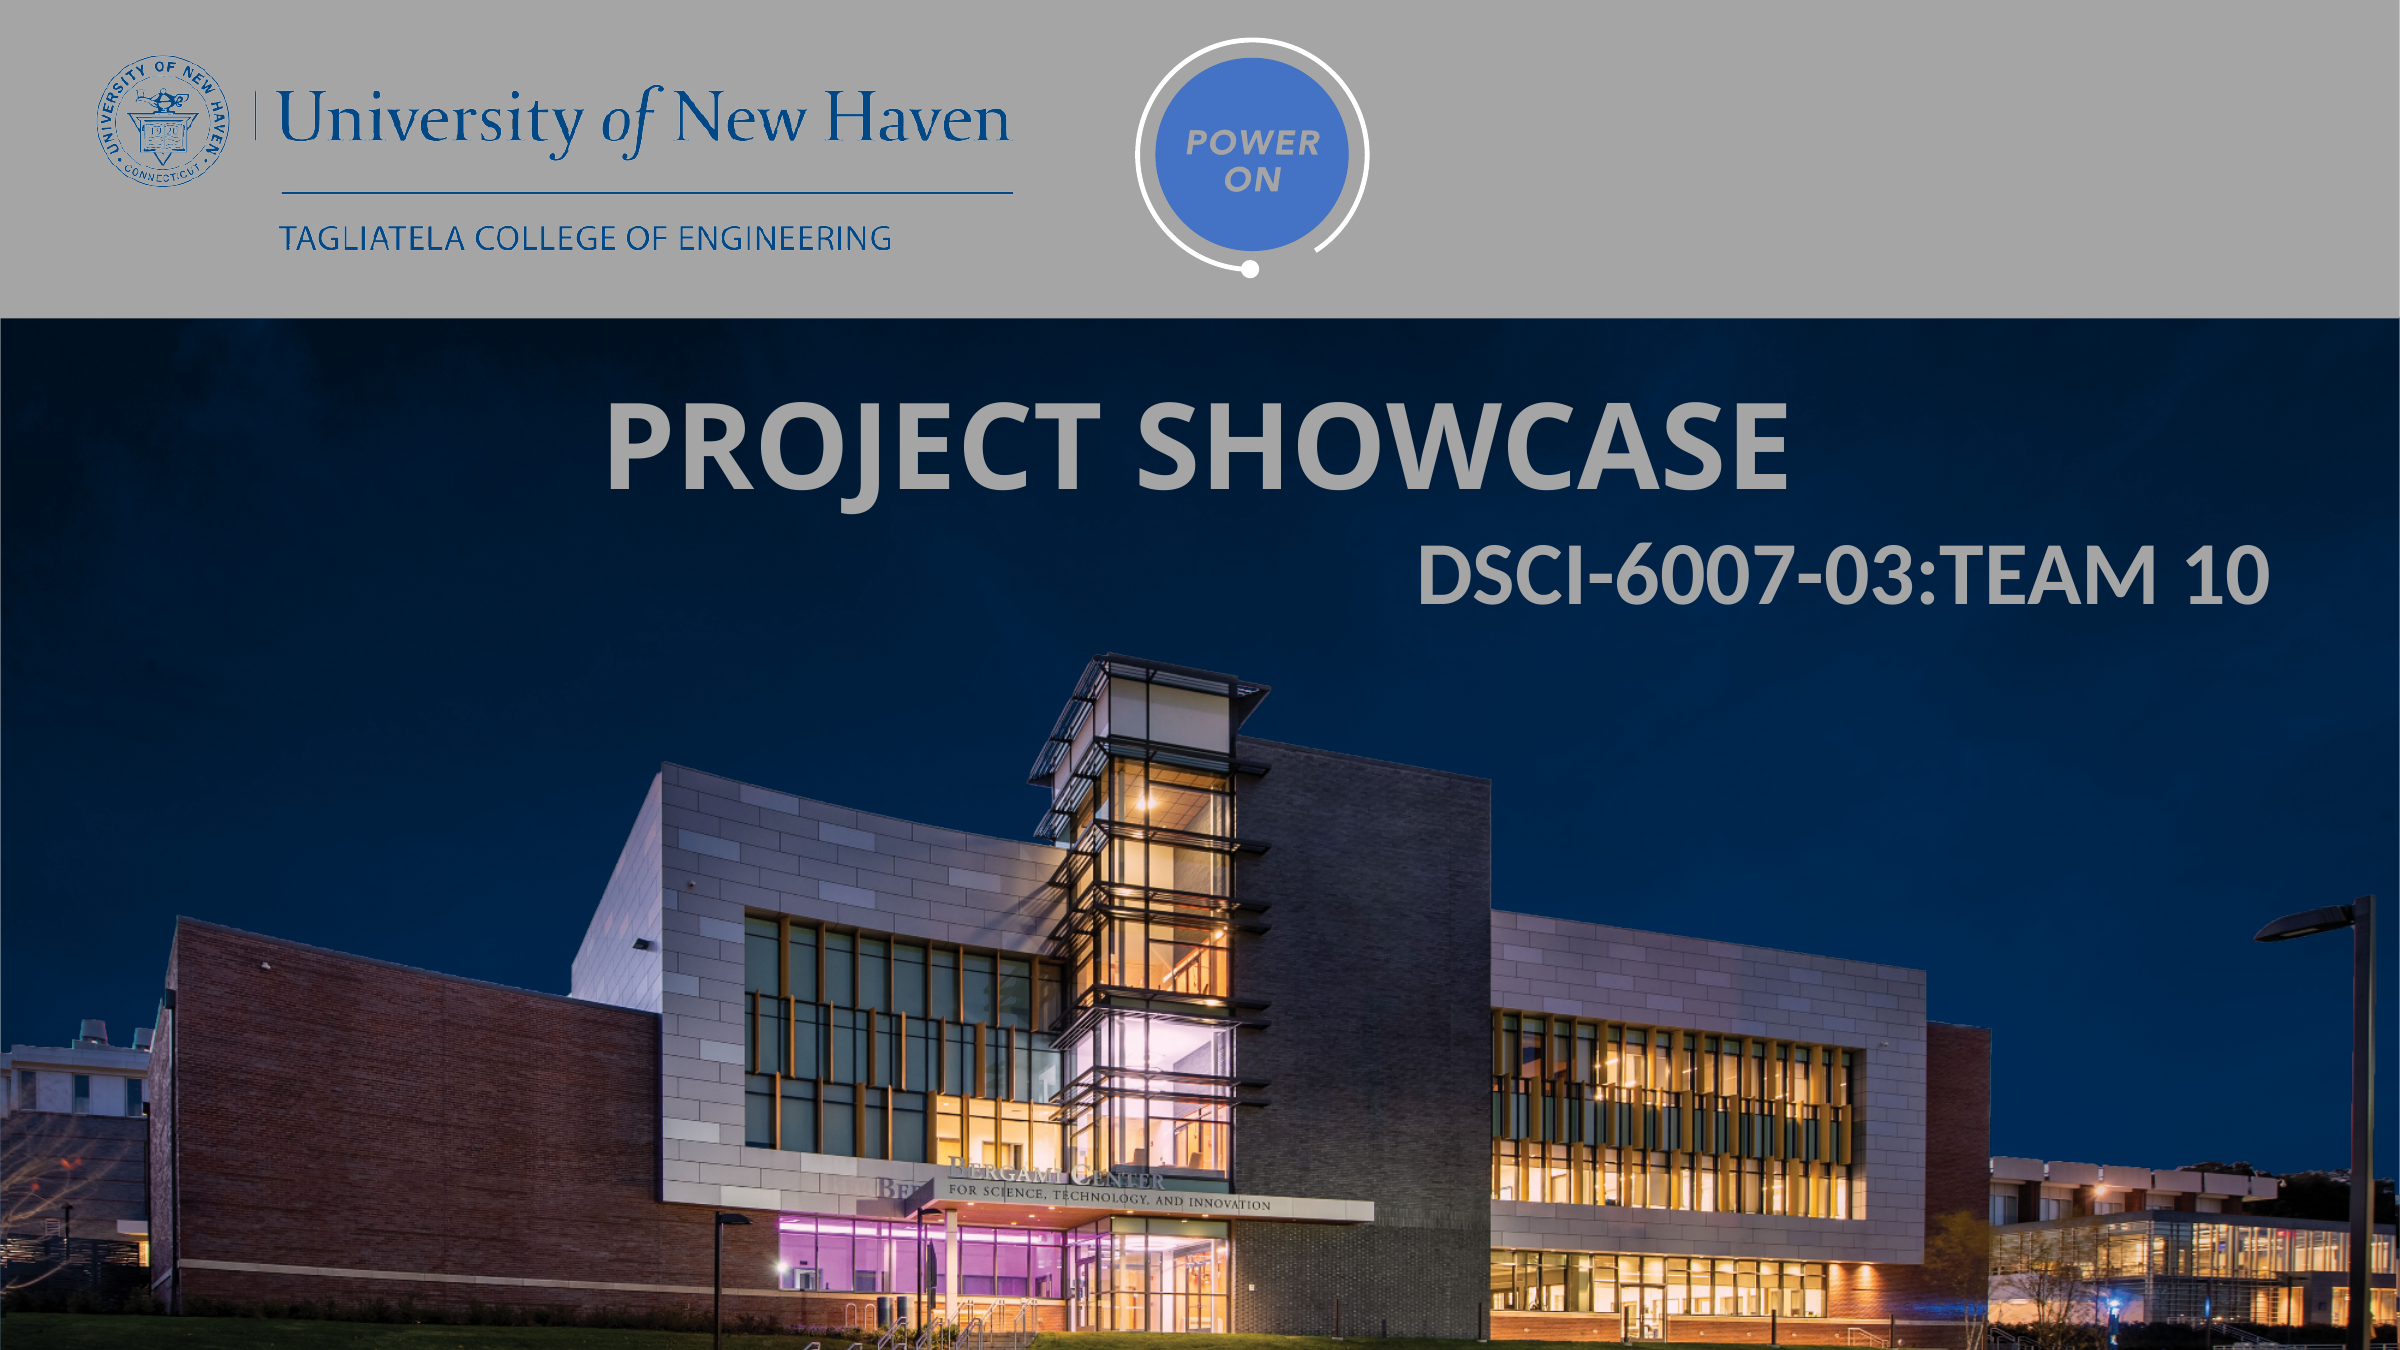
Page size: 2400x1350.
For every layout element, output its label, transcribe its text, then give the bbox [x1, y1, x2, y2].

subtitle DSCI-6007-03:TEAM 10 [1006, 514, 2400, 931]
picture [80, 39, 1029, 266]
title Project SHOWCASE [114, 403, 2280, 631]
picture [0, 319, 2400, 1350]
